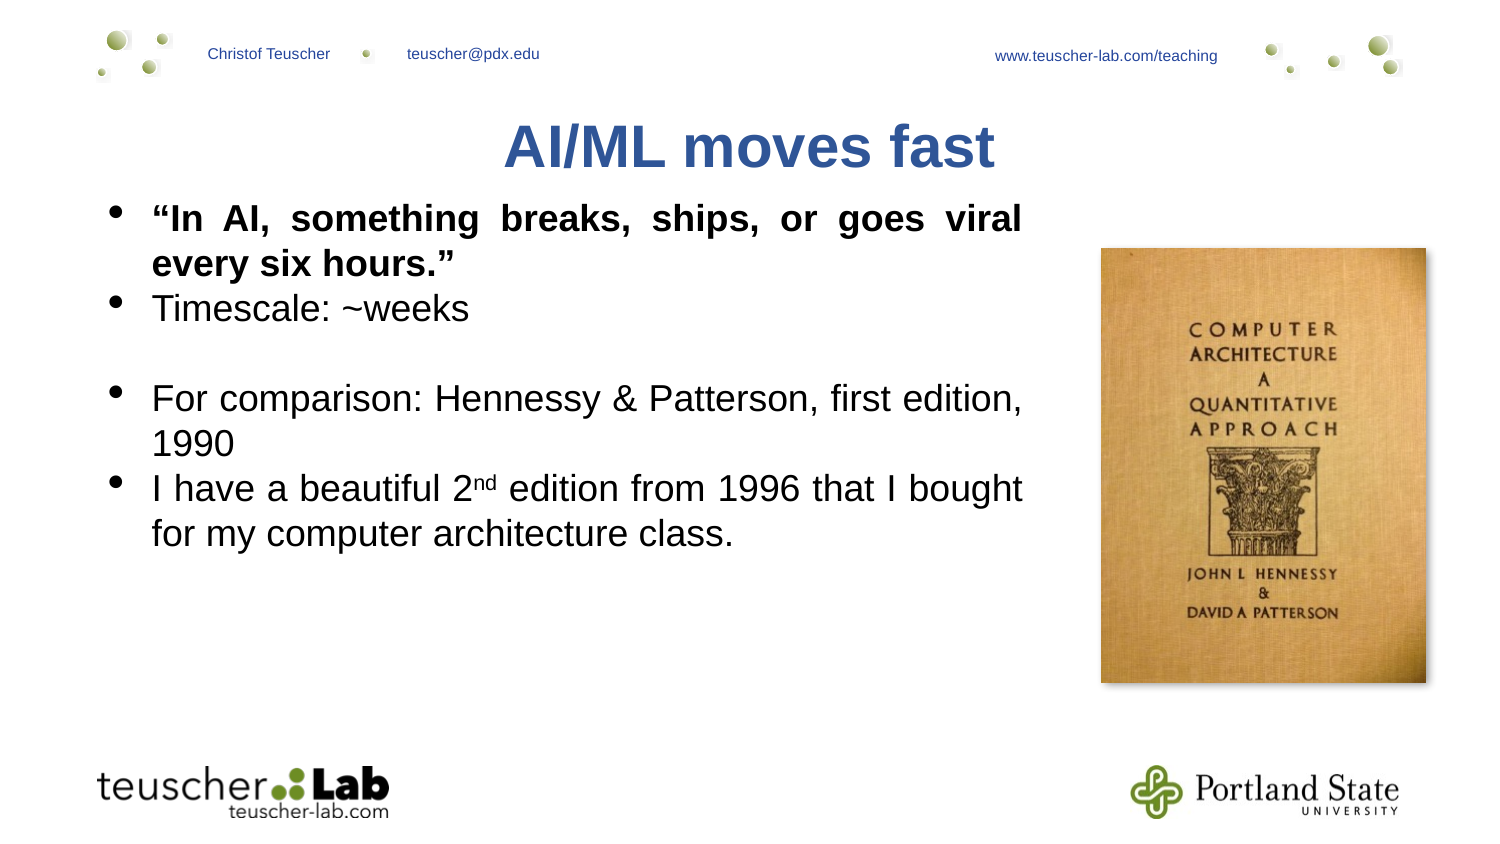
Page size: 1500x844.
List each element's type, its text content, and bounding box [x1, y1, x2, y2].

text_box AI/ML moves fast [0, 110, 1500, 187]
text_box “In AI, something breaks, ships, or goes viral every six hours.” Timescale: ~weeks For comparison: Hennessy & Patterson, first edition, 1990 I have a beautiful 2nd edition from 1996 that I bought for my computer architecture class. [94, 186, 1039, 562]
picture [1130, 765, 1399, 819]
picture [1101, 248, 1426, 683]
picture [97, 766, 389, 818]
